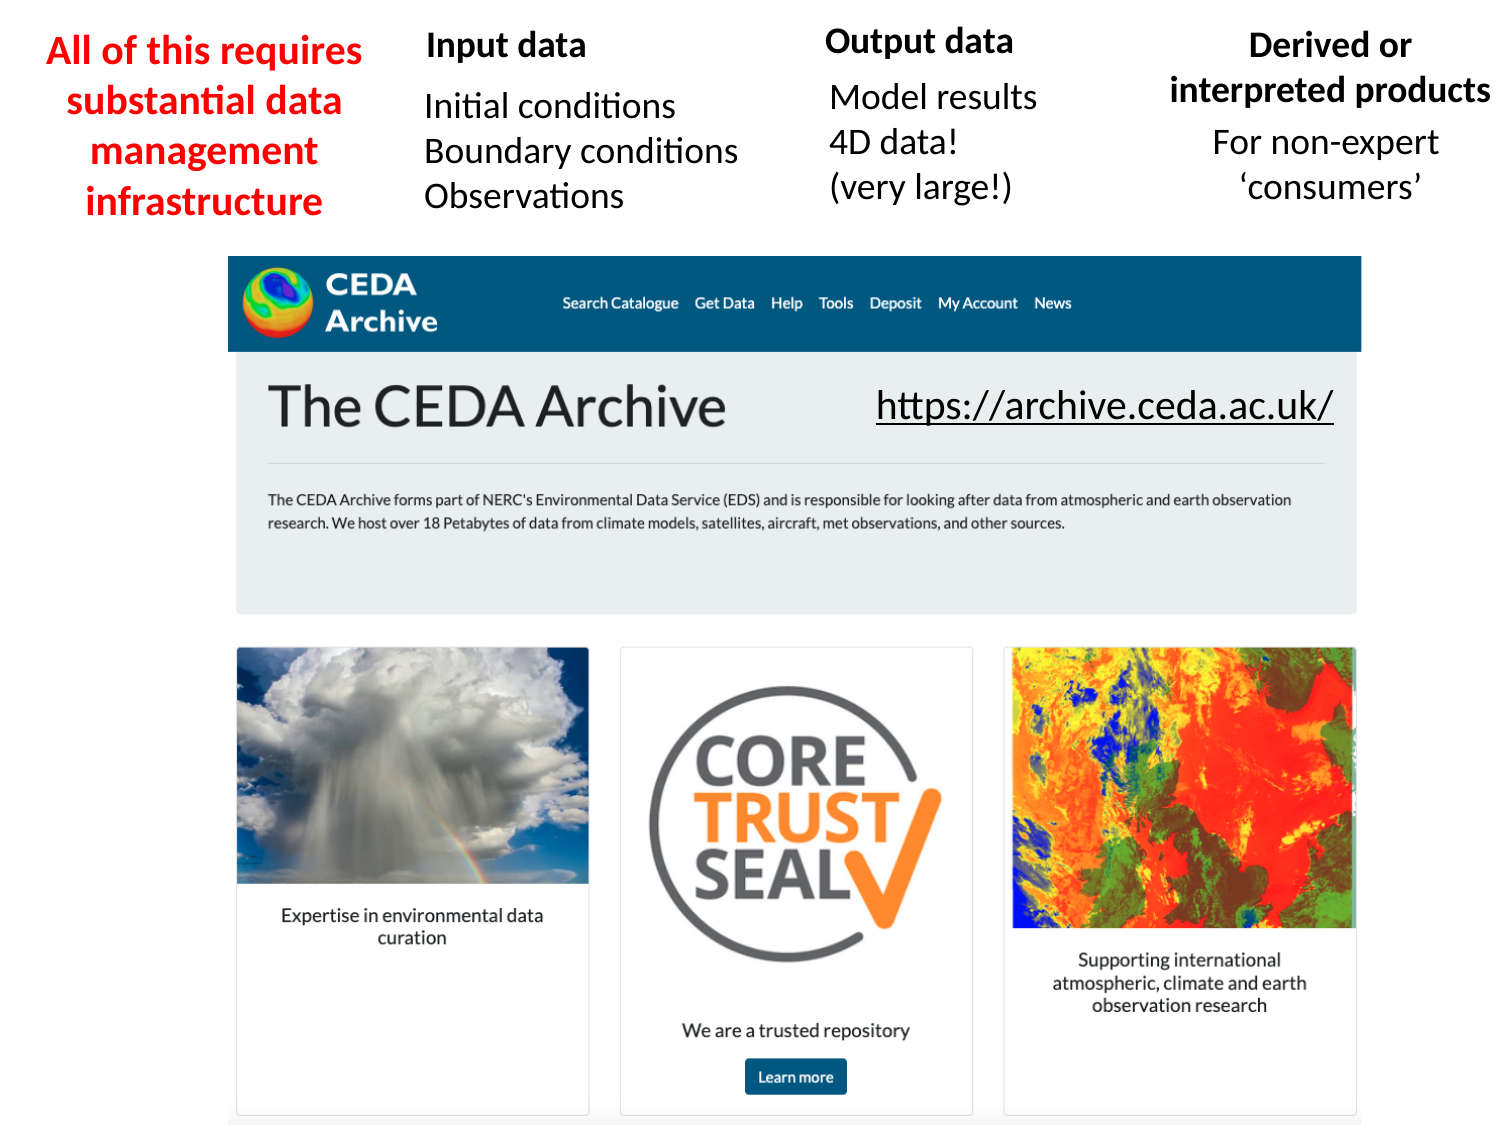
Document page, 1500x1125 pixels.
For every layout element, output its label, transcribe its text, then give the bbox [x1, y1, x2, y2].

text_box Derived or interpreted products [1154, 12, 1500, 118]
text_box Model results 4D data! (very large!) [814, 64, 1053, 215]
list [226, 255, 1362, 1125]
text_box Output data [810, 8, 1030, 68]
text_box Input data [411, 12, 602, 72]
text_box For non-expert ‘consumers’ [1197, 109, 1464, 215]
text_box All of this requires substantial data management infrastructure [30, 15, 379, 231]
text_box Initial conditions Boundary conditions Observations [409, 73, 754, 224]
